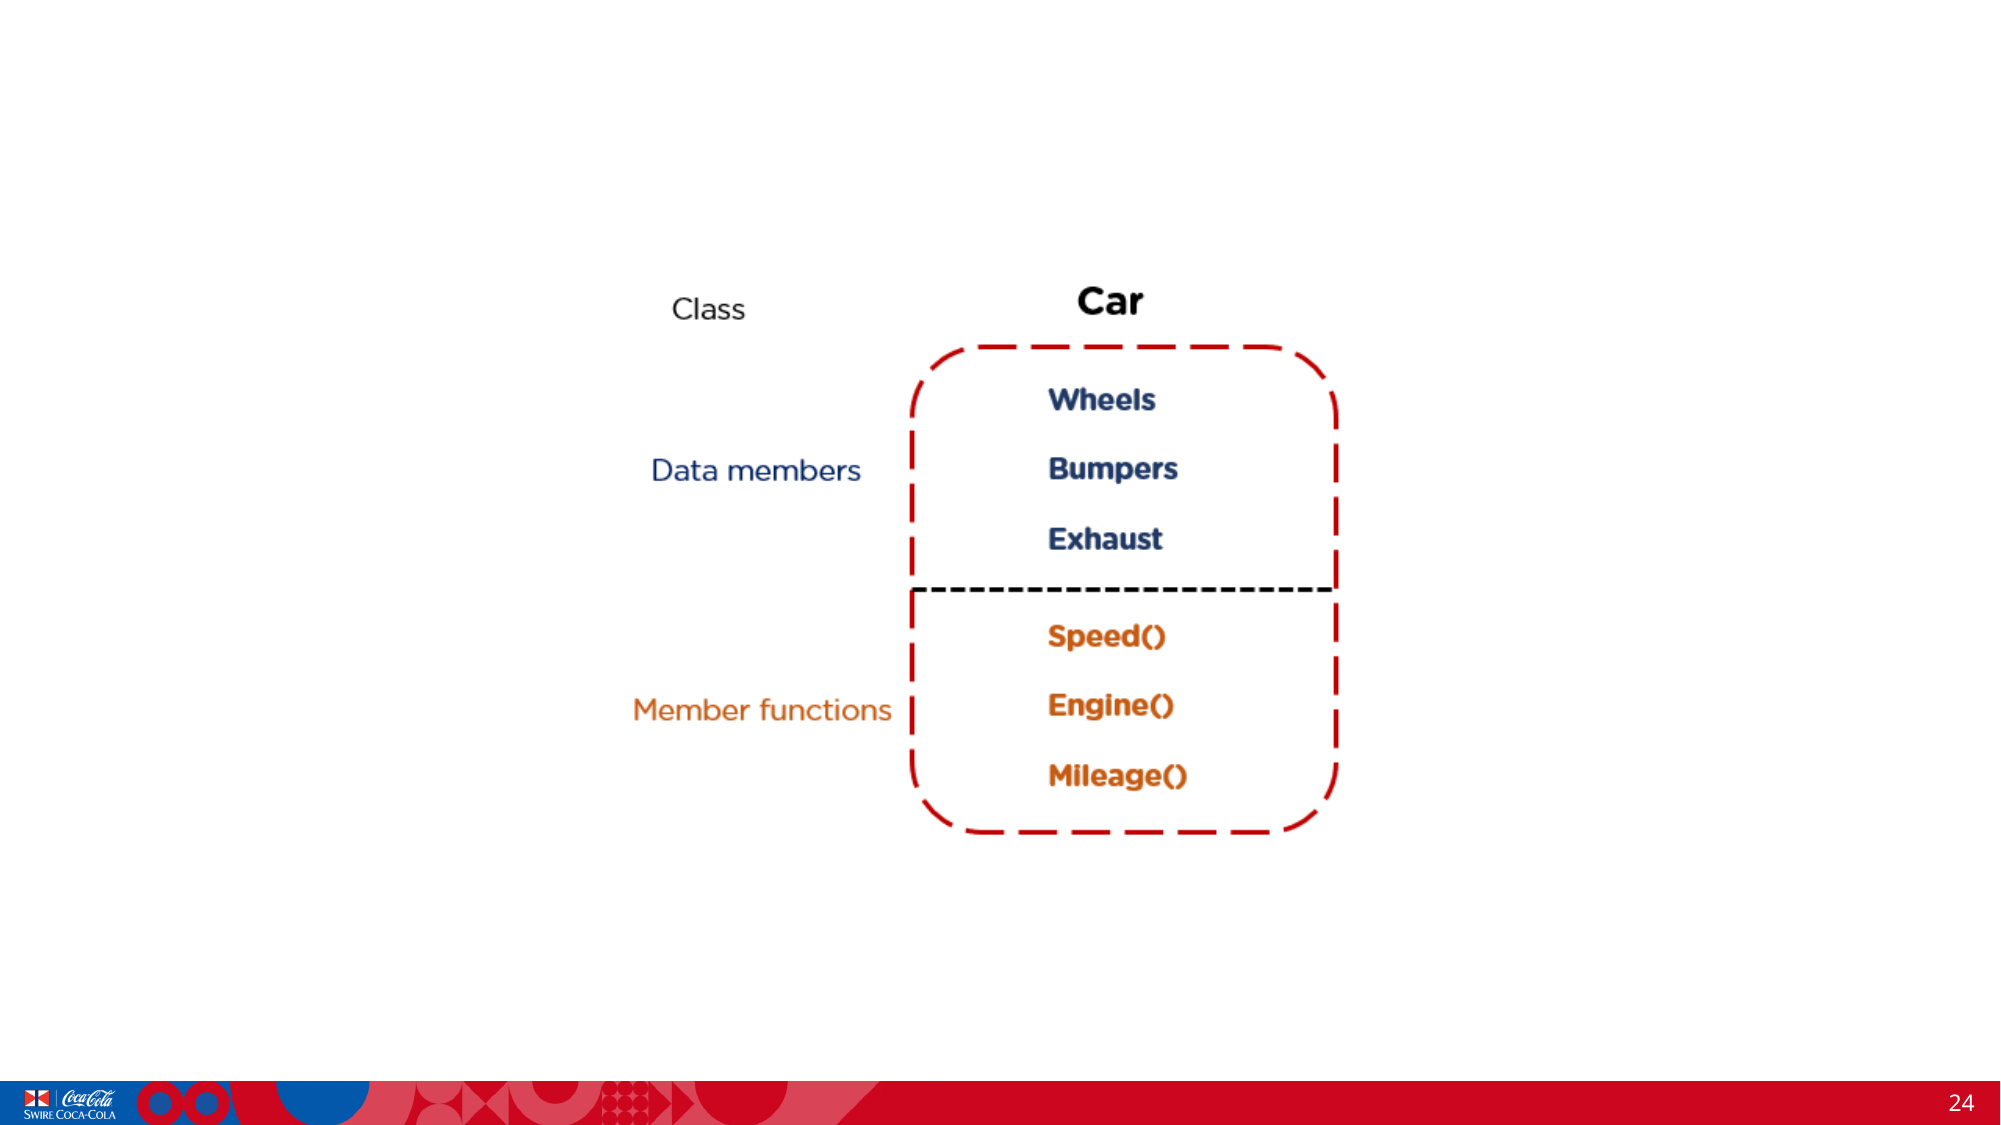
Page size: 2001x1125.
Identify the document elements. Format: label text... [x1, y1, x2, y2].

picture [0, 0, 2001, 1125]
slide_number 24 [1833, 1083, 1991, 1125]
